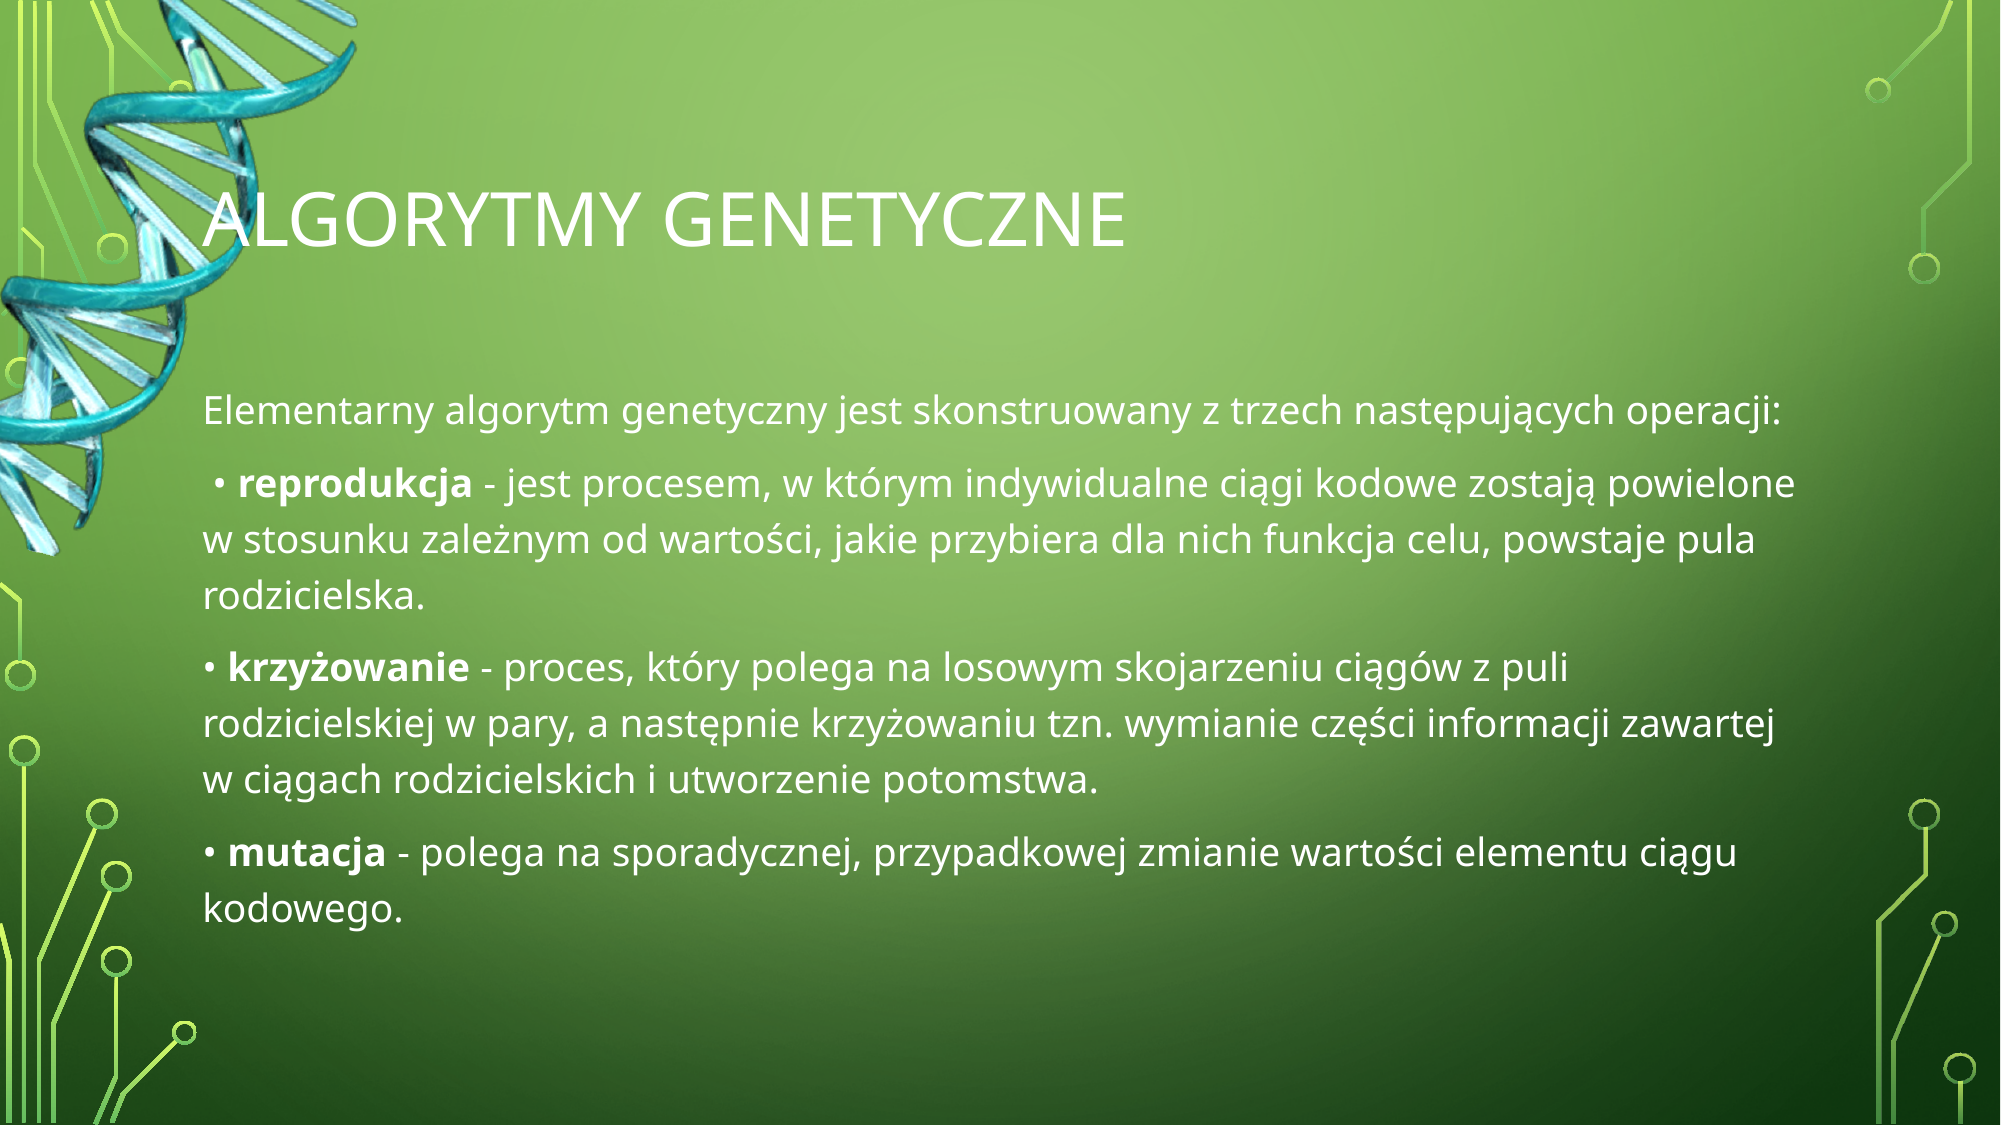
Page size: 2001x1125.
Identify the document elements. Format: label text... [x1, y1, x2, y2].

title Algorytmy genetyczne [487, 101, 1813, 344]
list Elementarny algorytm genetyczny jest skonstruowany z trzech następujących operacji: • reprodukcja - jest procesem, w którym indywidualne ciągi kodowe zostają powielone w stosunku zależnym od wartości, jakie przybiera dla nich funkcja celu, powstaje pula rodzicielska. • krzyżowanie - proces, który polega na losowym skojarzeniu ciągów z puli rodzicielskiej w pary, a następnie krzyżowaniu tzn. wymianie części informacji zawartej w ciągach rodzicielskich i utworzenie potomstwa. • mutacja - polega na sporadycznej, przypadkowej zmianie wartości elementu ciągu kodowego. [187, 369, 1813, 950]
picture [0, 0, 547, 586]
